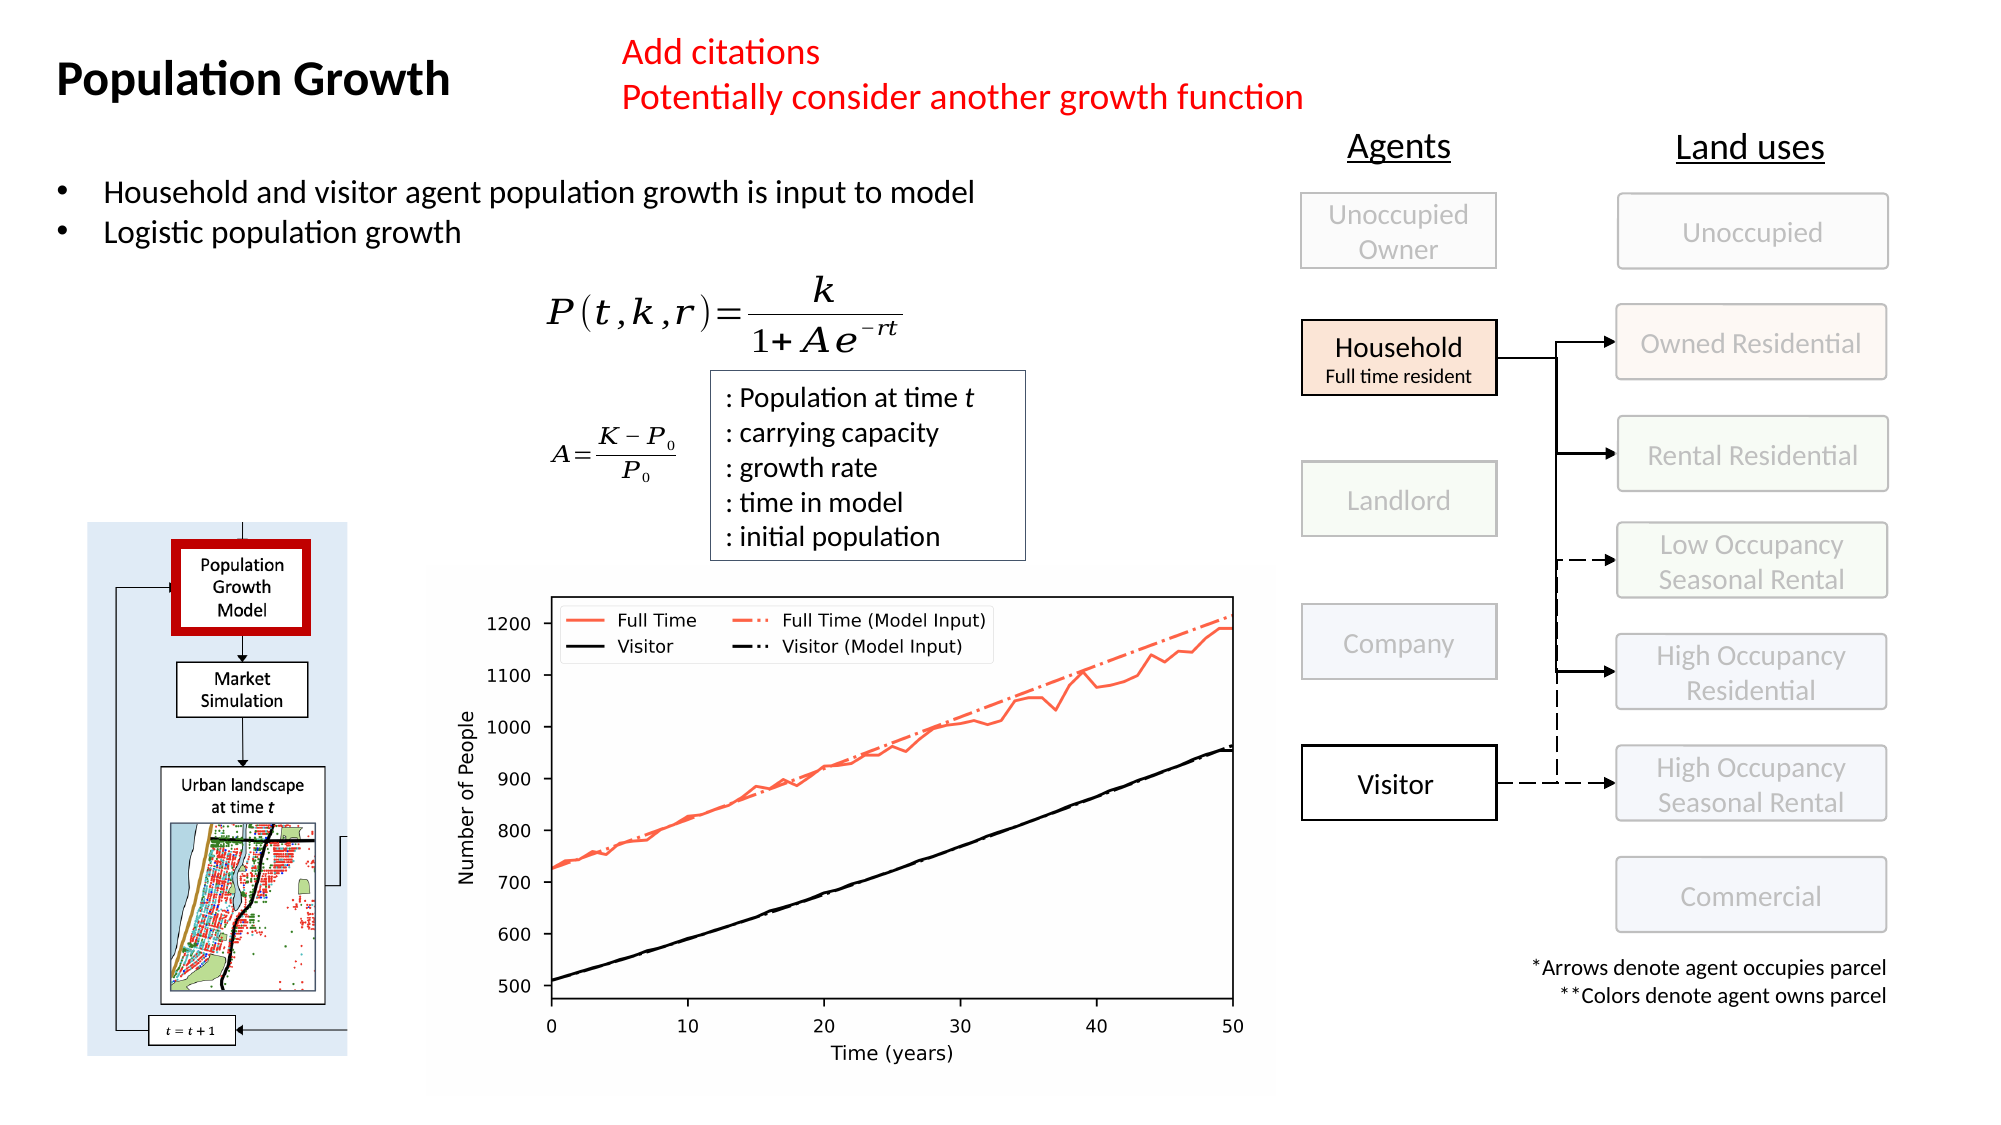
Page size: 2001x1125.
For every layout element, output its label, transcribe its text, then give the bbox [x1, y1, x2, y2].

picture [426, 565, 1276, 1096]
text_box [1265, 113, 1926, 1017]
text_box Add citations Potentially consider another growth function [607, 19, 1321, 125]
text_box Household and visitor agent population growth is input to model Logistic population growth [41, 162, 1034, 258]
text_box Population Growth [41, 37, 512, 113]
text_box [87, 522, 348, 1056]
